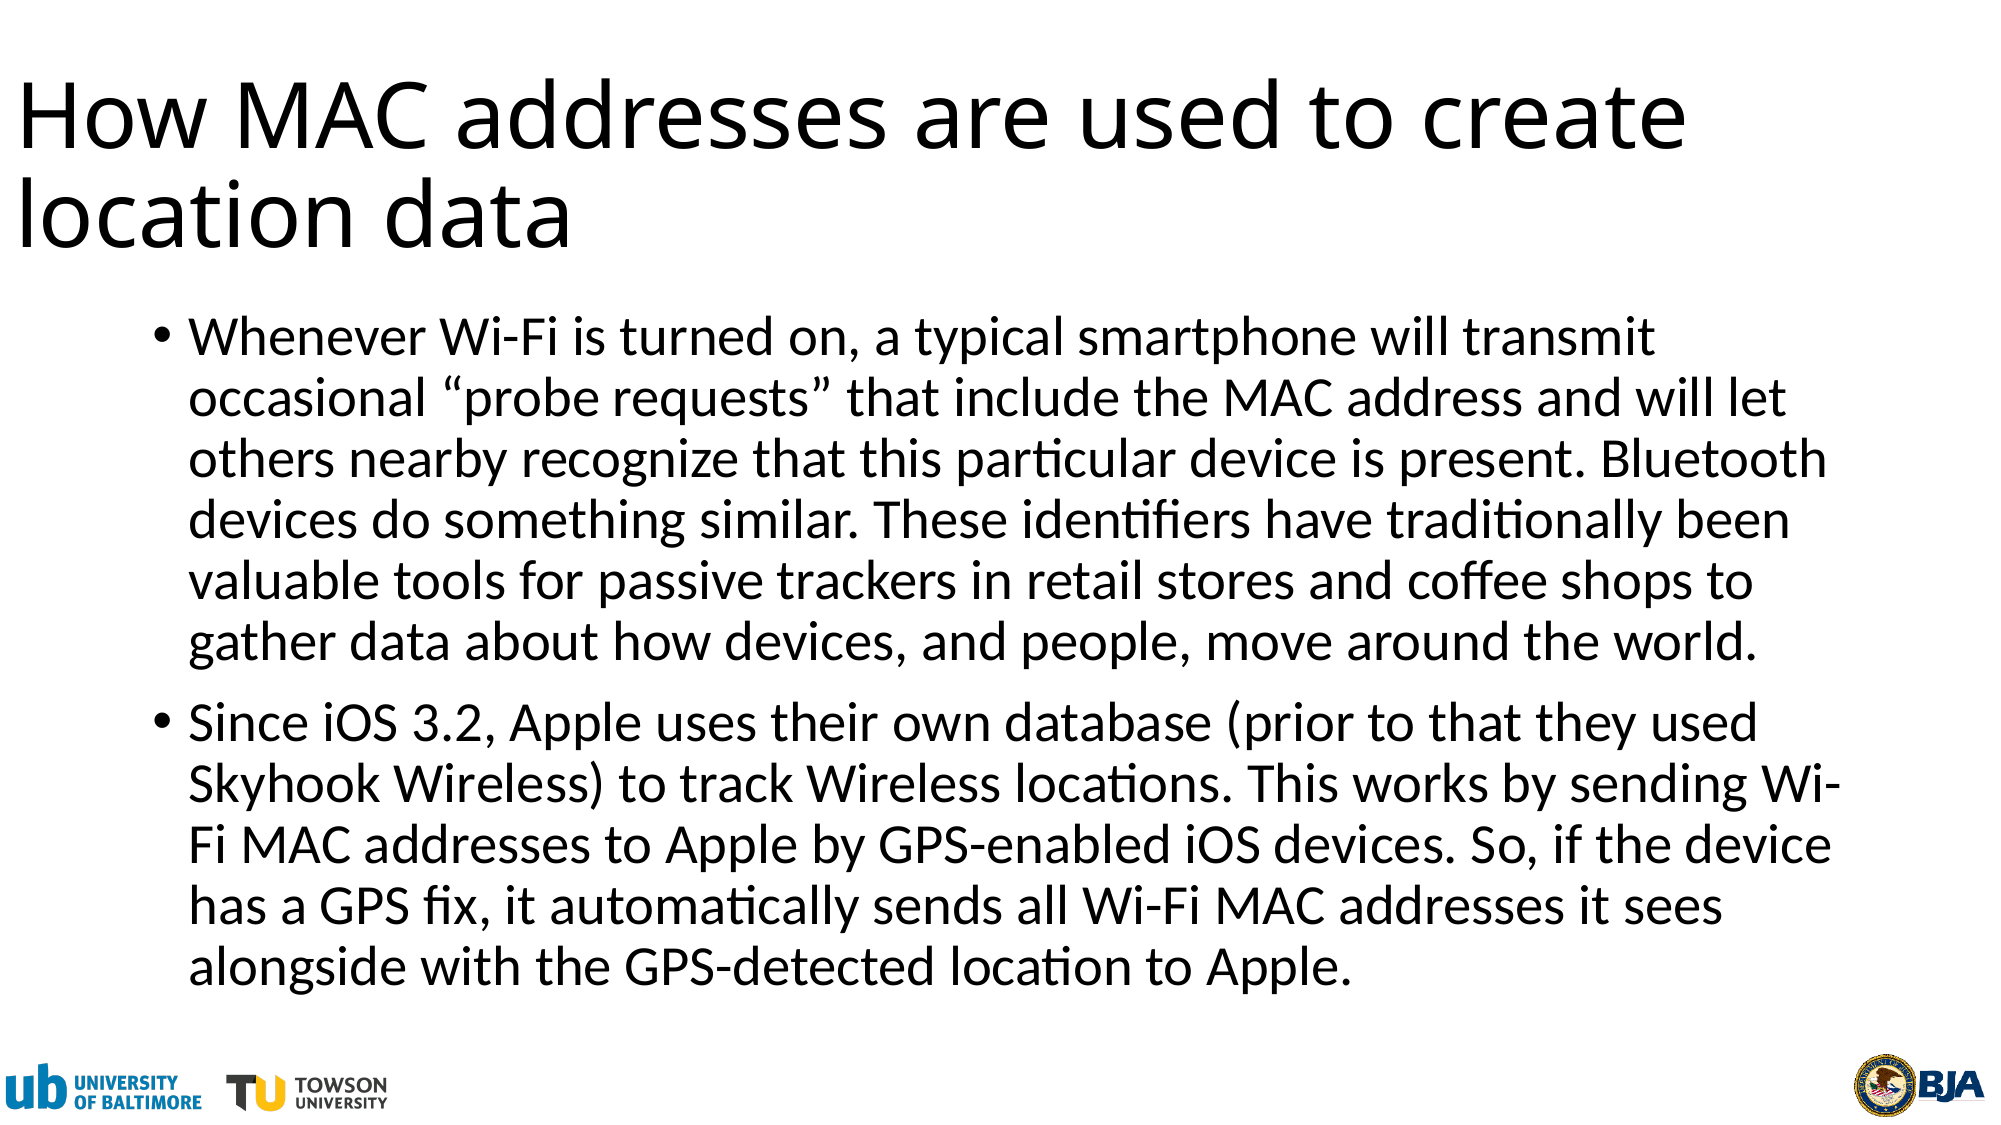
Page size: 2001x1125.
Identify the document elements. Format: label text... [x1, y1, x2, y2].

picture [0, 1031, 407, 1125]
title How MAC addresses are used to create location data [0, 59, 2000, 278]
picture [1854, 1054, 1986, 1117]
list Whenever Wi-Fi is turned on, a typical smartphone will transmit occasional “probe requests” that include the MAC address and will let others nearby recognize that this particular device is present. Bluetooth devices do something similar. These identifiers have traditionally been valuable tools for passive trackers in retail stores and coffee shops to gather data about how devices, and people, move around the world. Since iOS 3.2, Apple uses their own database (prior to that they used Skyhook Wireless) to track Wireless locations. This works by sending Wi-Fi MAC addresses to Apple by GPS-enabled iOS devices. So, if the device has a GPS fix, it automatically sends all Wi-Fi MAC addresses it sees alongside with the GPS-detected location to Apple. [137, 299, 1863, 1014]
